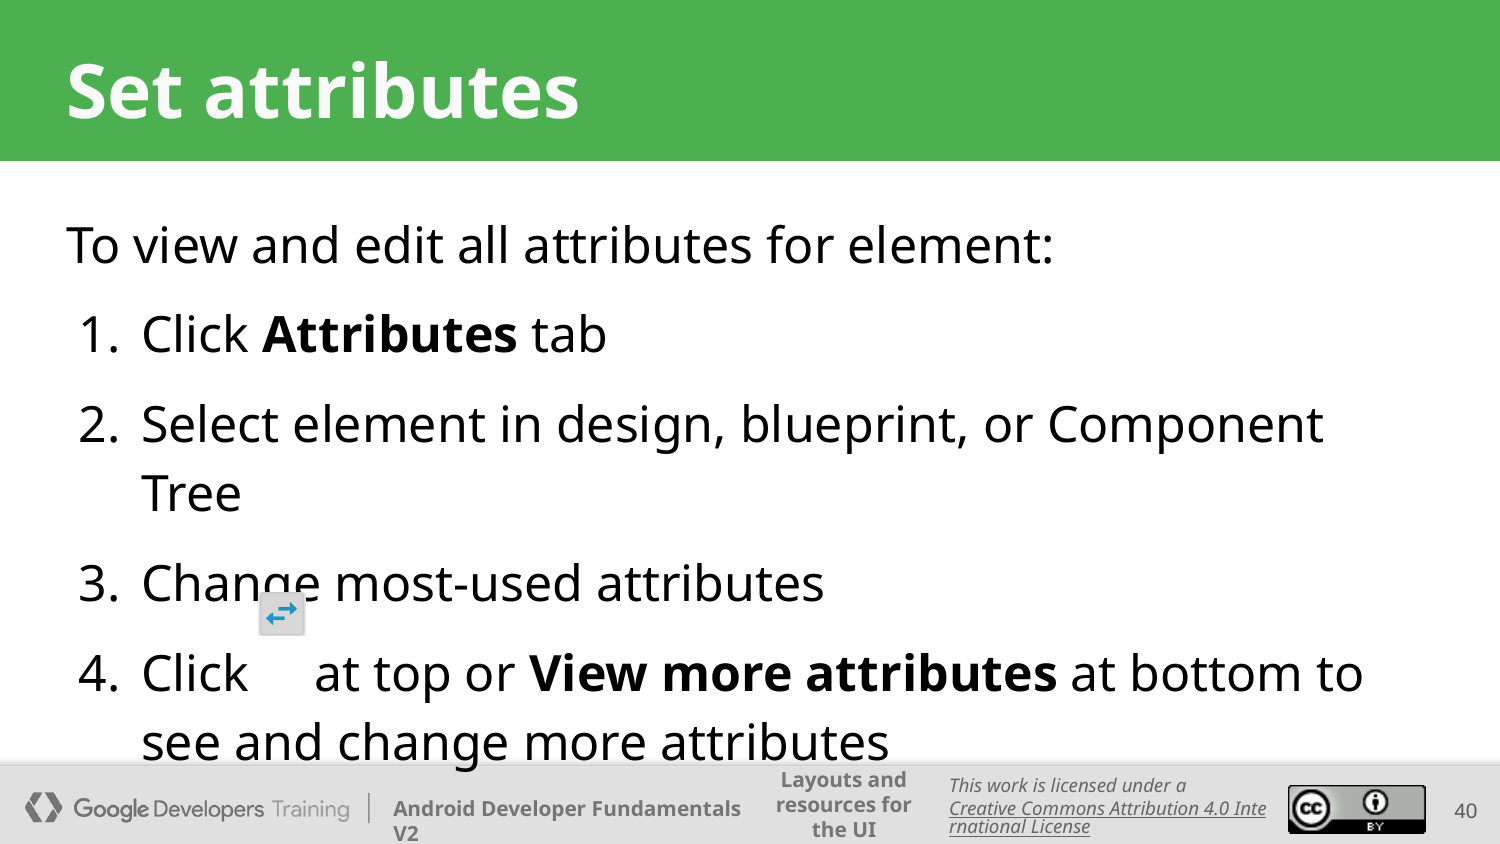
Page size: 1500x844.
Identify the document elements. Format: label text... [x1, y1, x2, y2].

list To view and edit all attributes for element: Click Attributes tab Select element in design, blueprint, or Component Tree Change most-used attributes Click at top or View more attributes at bottom to see and change more attributes [51, 189, 1449, 712]
picture [0, 161, 1500, 844]
slide_number ‹#› [1402, 777, 1493, 842]
title Set attributes [51, 28, 1449, 122]
